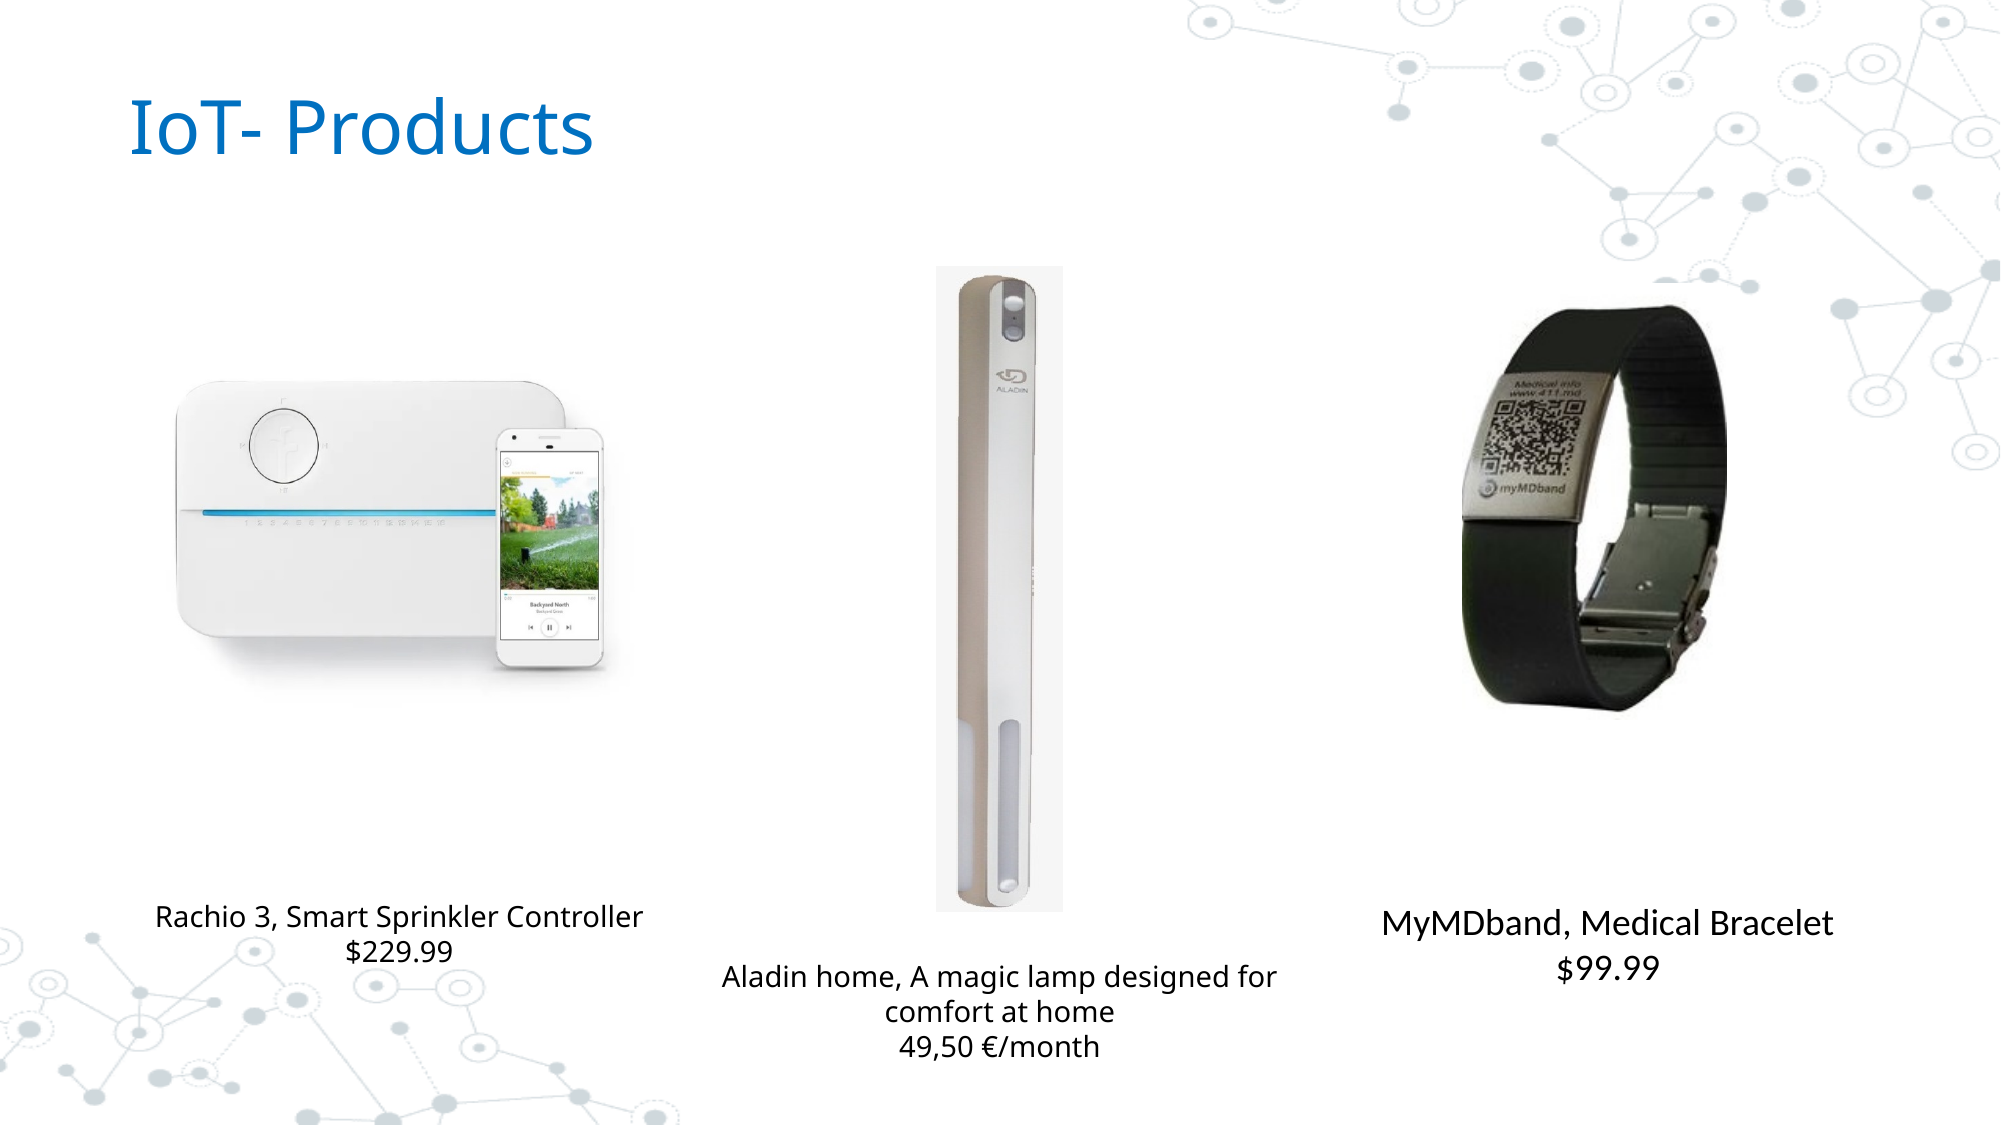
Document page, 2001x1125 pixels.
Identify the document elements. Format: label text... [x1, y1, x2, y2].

title IoT- Products [114, 61, 1886, 187]
picture [0, 0, 2001, 1125]
text_box Rachio 3, Smart Sprinkler Controller $229.99 [106, 890, 693, 1011]
text_box Aladin home, A magic lamp designed for comfort at home 49,50 €/month [704, 951, 1295, 1072]
table_header [706, 278, 1296, 1103]
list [156, 357, 643, 720]
table_header [1296, 278, 1885, 1103]
text_box MyMDband, Medical Bracelet $99.99 [1360, 890, 1855, 996]
table_header [117, 278, 706, 1103]
